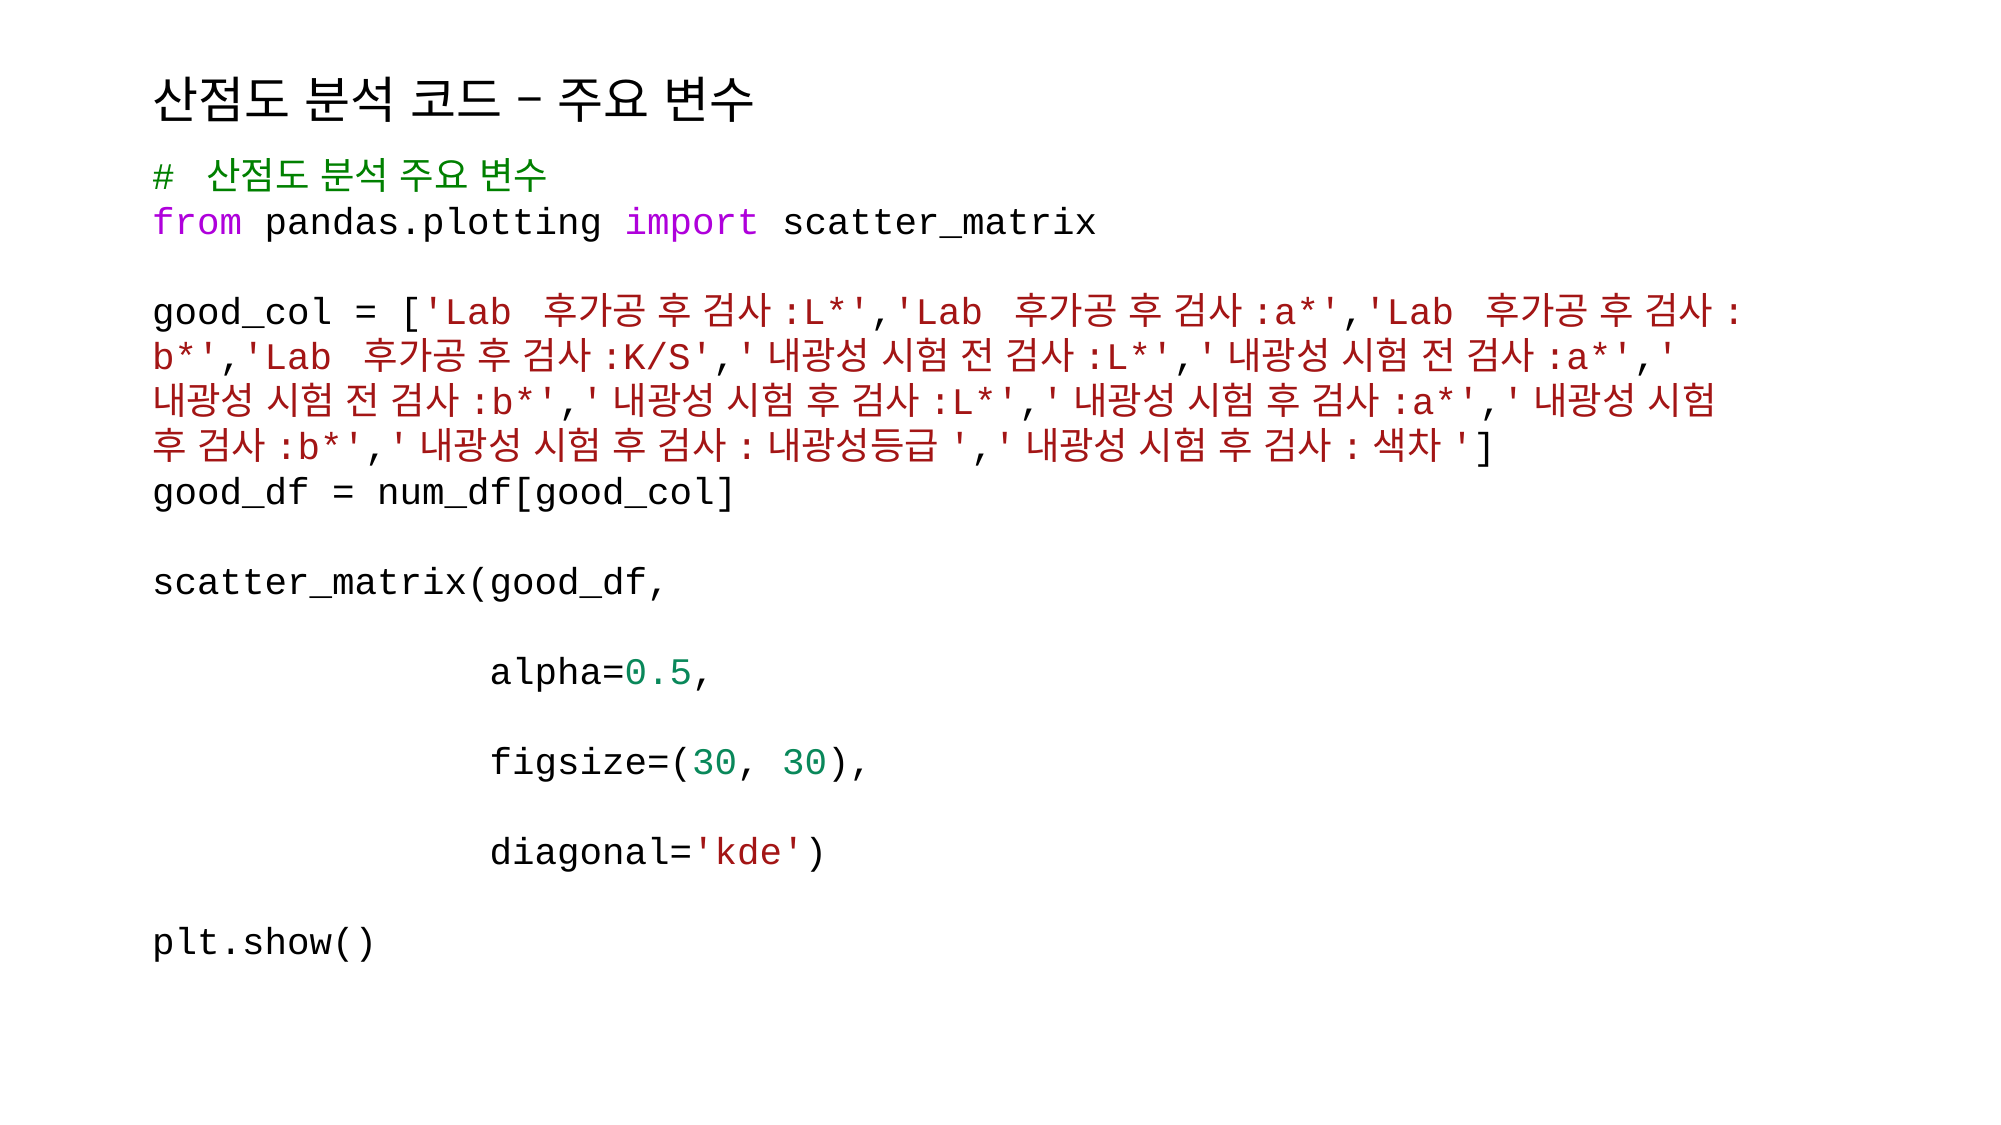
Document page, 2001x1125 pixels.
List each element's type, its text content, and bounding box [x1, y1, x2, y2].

title 산점도 분석 코드 – 주요 변수 [137, 59, 1841, 145]
text_box # 산점도 분석 주요 변수 from pandas.plotting import scatter_matrix good_col = ['Lab 후가공 후 검사:L*','Lab 후가공 후 검사:a*','Lab 후가공 후 검사:b*','Lab 후가공 후 검사:K/S','내광성 시험 전 검사:L*','내광성 시험 전 검사:a*','내광성 시험 전 검사:b*','내광성 시험 후 검사:L*','내광성 시험 후 검사:a*','내광성 시험 후 검사:b*','내광성 시험 후 검사:내광성등급','내광성 시험 후 검사:색차'] good_df = num_df[good_col] scatter_matrix(good_df, alpha=0.5, figsize=(30, 30), diagonal='kde') plt.show() [137, 144, 1755, 970]
